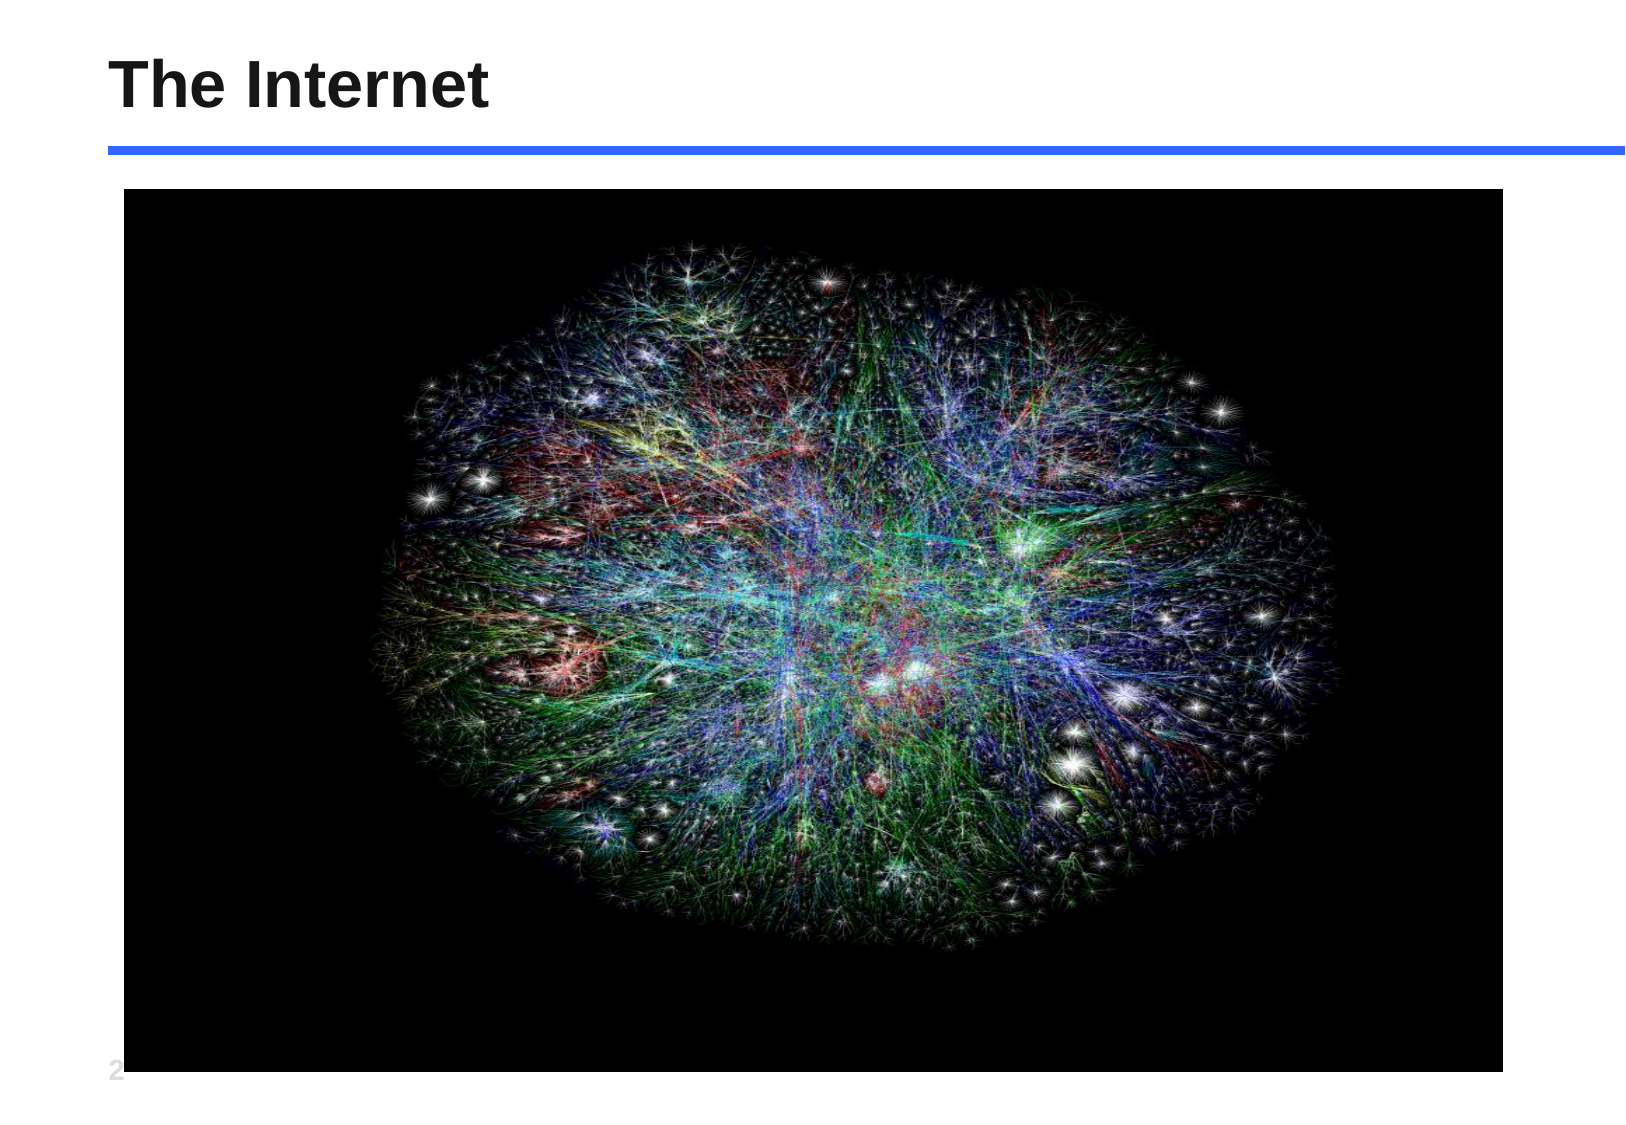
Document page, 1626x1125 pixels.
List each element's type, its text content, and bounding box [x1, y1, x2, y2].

title The Internet [108, 30, 1558, 131]
picture [123, 188, 1503, 1072]
slide_number 2 [108, 1051, 120, 1077]
